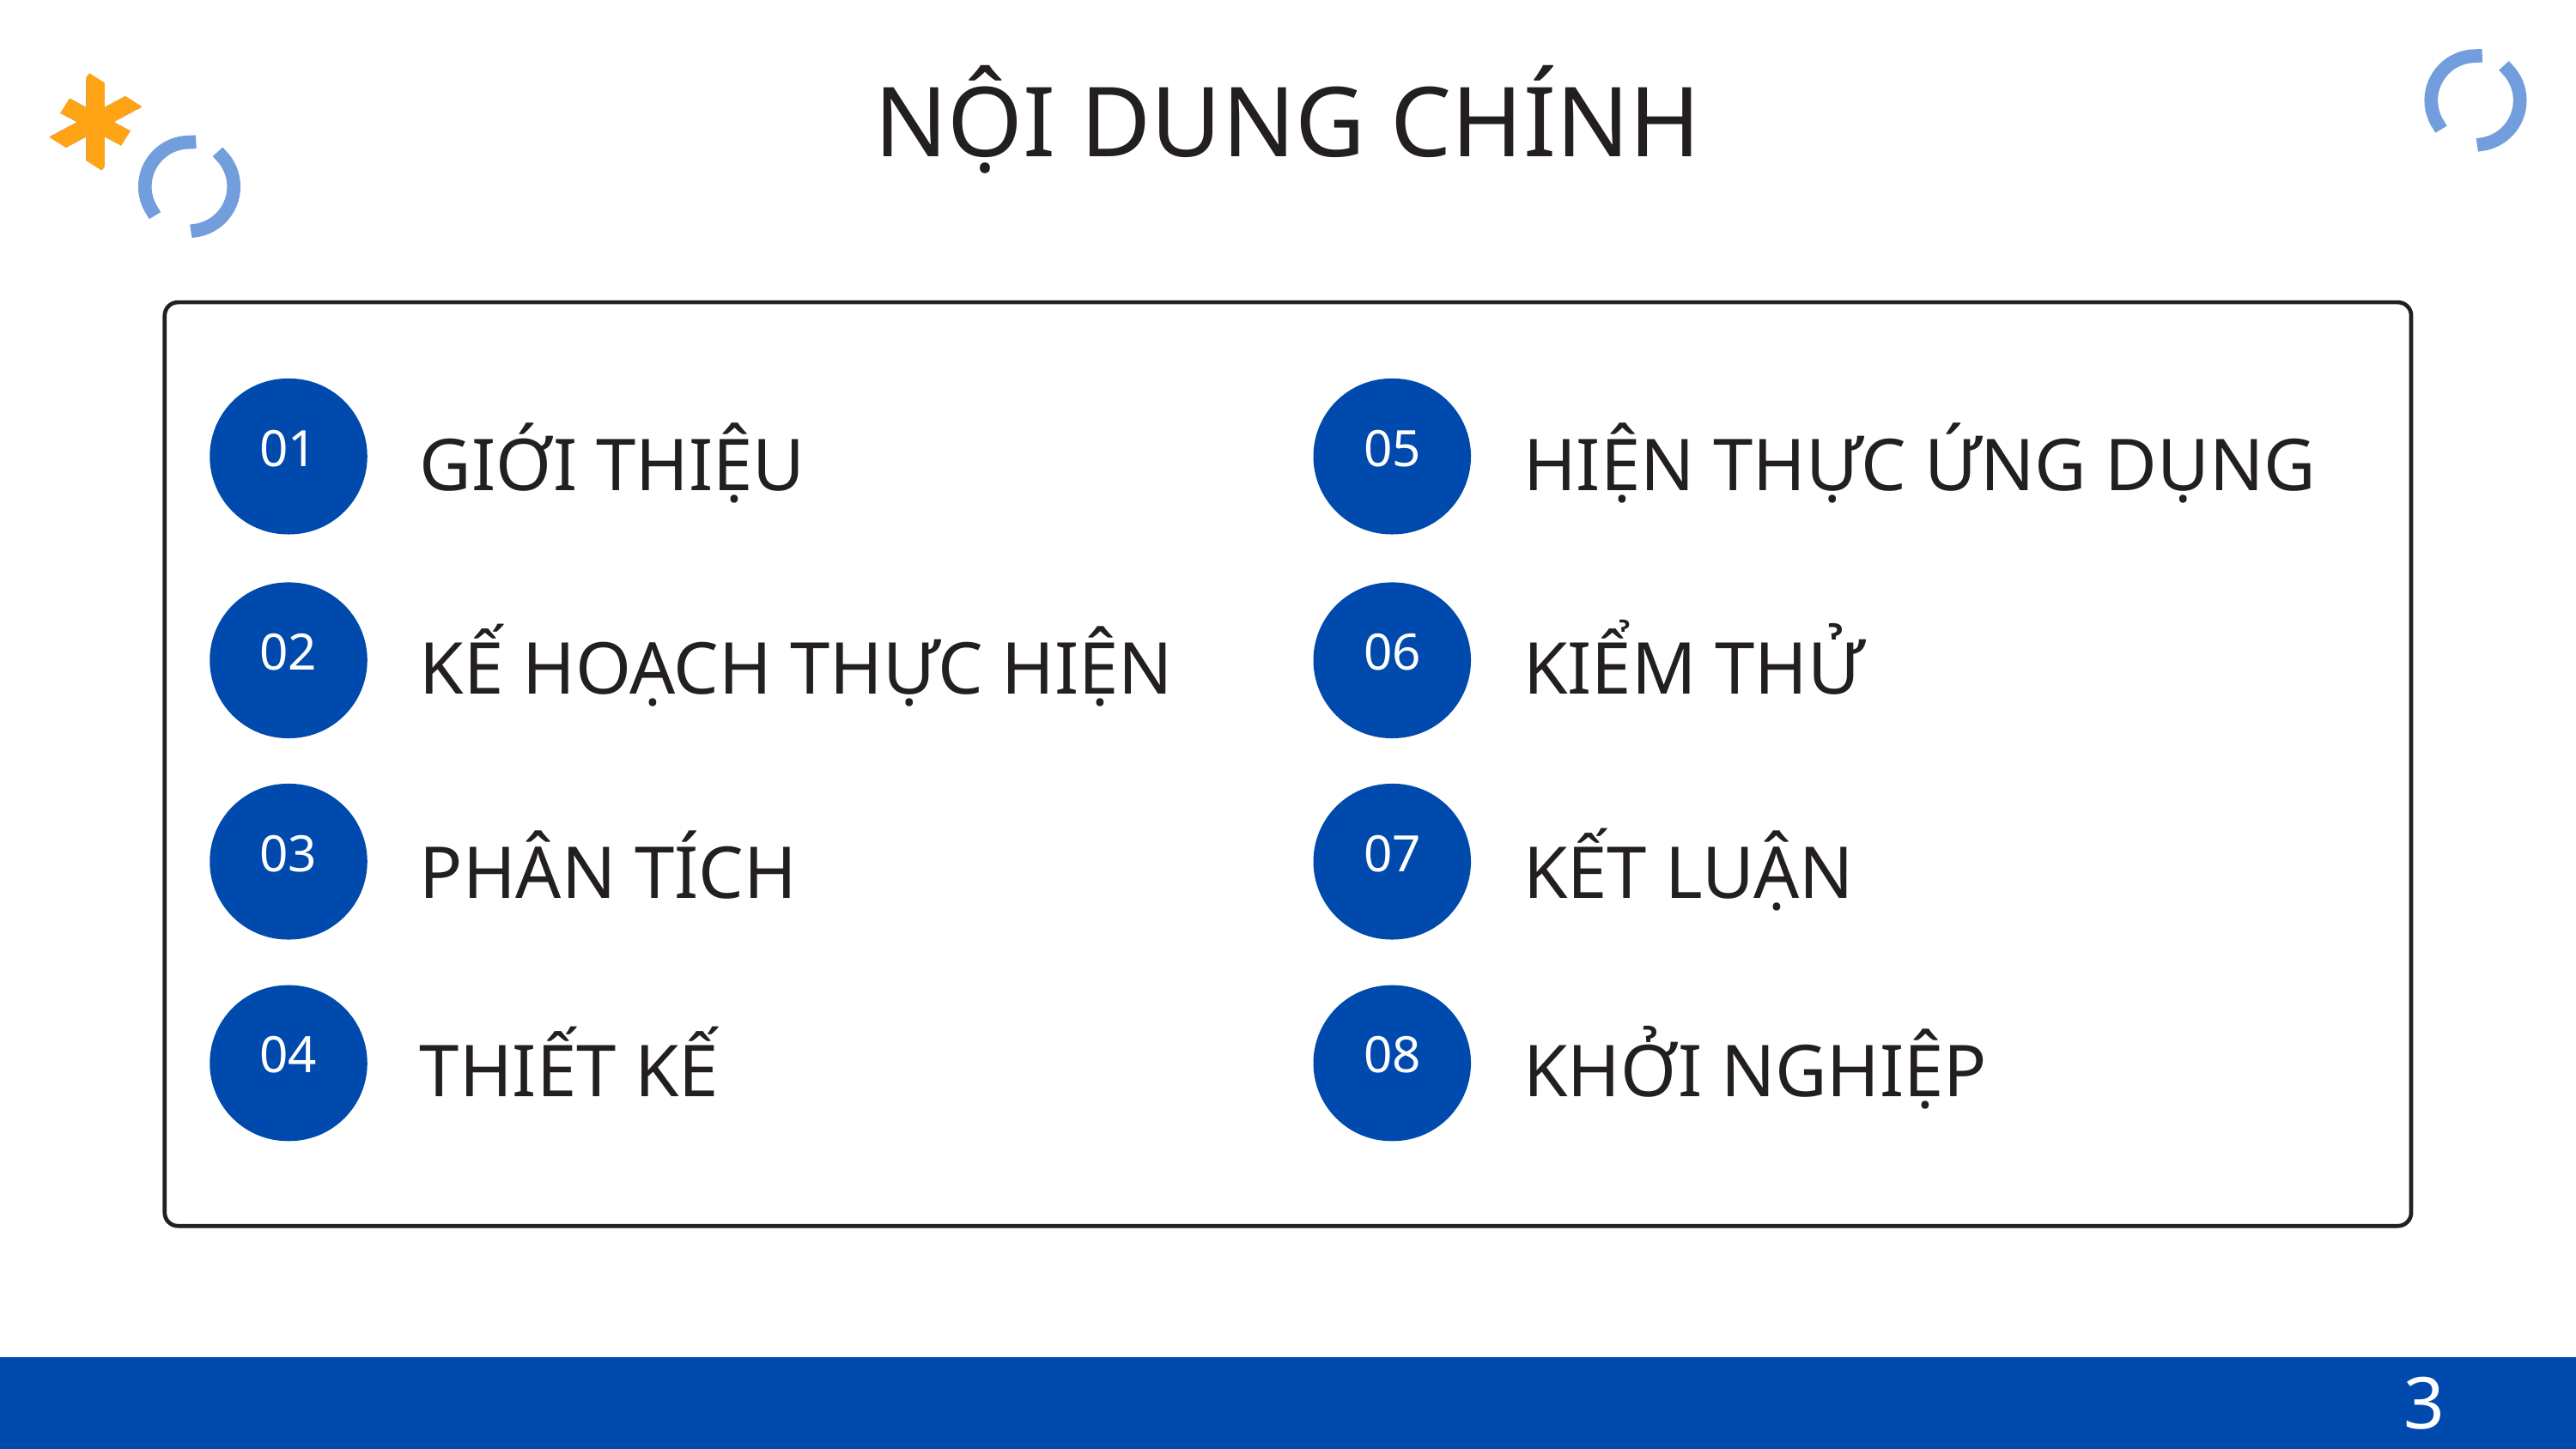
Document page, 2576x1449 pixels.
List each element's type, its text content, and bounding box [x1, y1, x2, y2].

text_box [209, 783, 368, 940]
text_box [144, 142, 234, 232]
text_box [164, 301, 2412, 1227]
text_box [1313, 582, 1472, 739]
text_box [1313, 378, 1472, 535]
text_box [209, 378, 368, 535]
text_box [1313, 985, 1472, 1142]
text_box NỘI DUNG CHÍNH [204, 41, 2372, 177]
text_box [46, 71, 145, 173]
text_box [2431, 55, 2521, 145]
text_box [0, 1357, 2576, 1449]
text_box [209, 985, 368, 1142]
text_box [209, 582, 368, 739]
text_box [1313, 783, 1472, 940]
